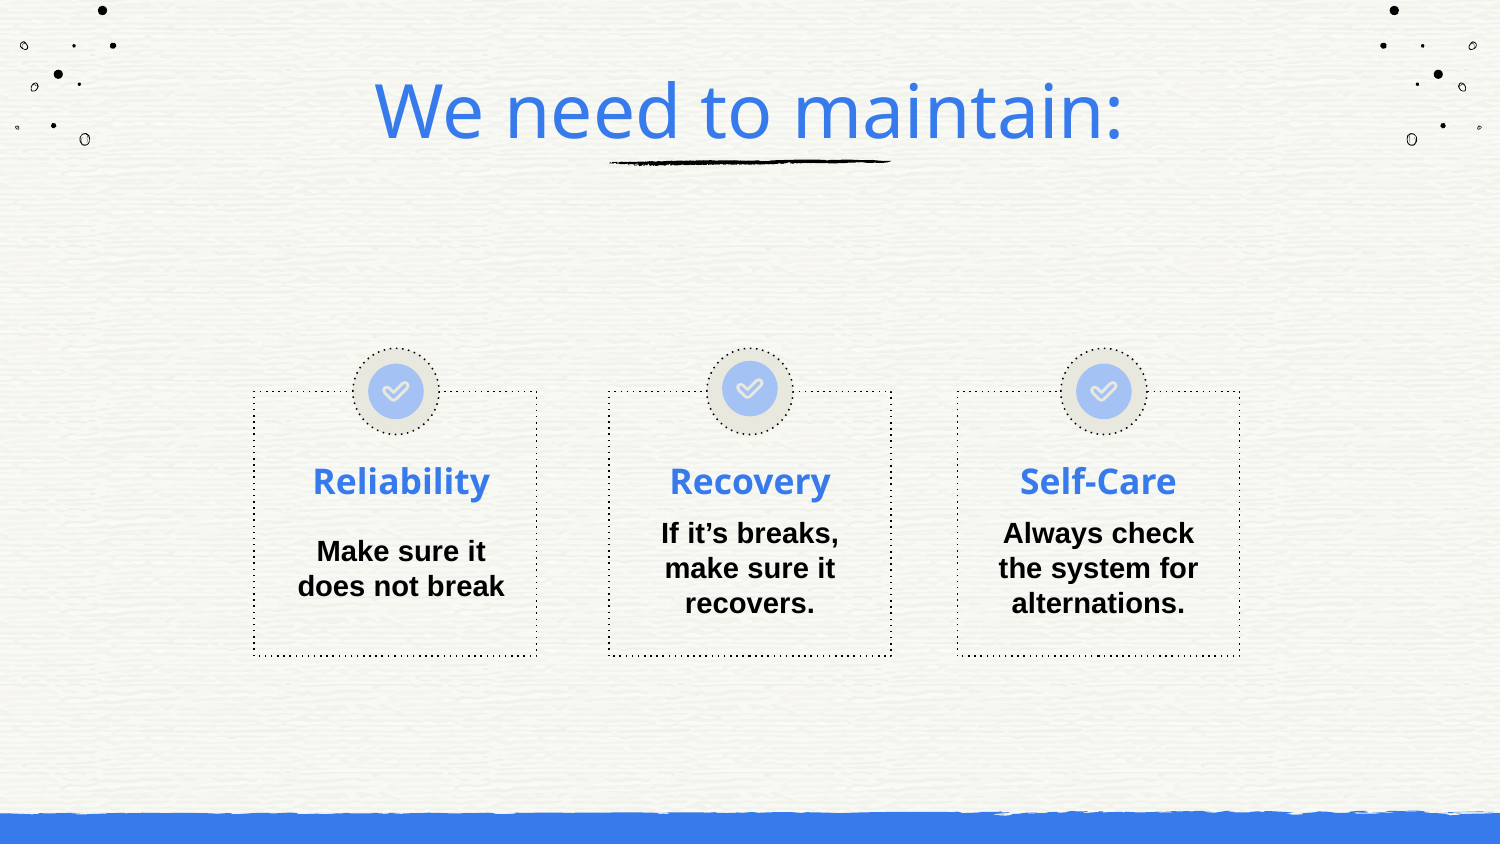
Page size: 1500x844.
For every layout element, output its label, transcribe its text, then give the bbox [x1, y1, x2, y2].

text_box [254, 391, 537, 657]
text_box Recovery [622, 447, 878, 502]
text_box [1060, 348, 1148, 419]
text_box Always check the system for alternations. [971, 502, 1227, 632]
text_box [1075, 363, 1132, 420]
text_box [608, 159, 892, 167]
text_box Reliability [273, 447, 529, 502]
text_box [706, 348, 794, 435]
title We need to maintain: [118, 48, 1382, 143]
text_box [1081, 428, 1127, 435]
text_box [721, 360, 778, 417]
text_box [367, 363, 424, 420]
text_box If it’s breaks, make sure it recovers. [622, 502, 878, 632]
text_box Self-Care [971, 447, 1227, 502]
text_box [1000, 811, 1010, 815]
text_box [957, 391, 1240, 657]
text_box [373, 428, 419, 435]
text_box [352, 348, 440, 419]
text_box [608, 391, 891, 657]
text_box Make sure it does not break [273, 502, 529, 632]
picture [0, 0, 1500, 815]
